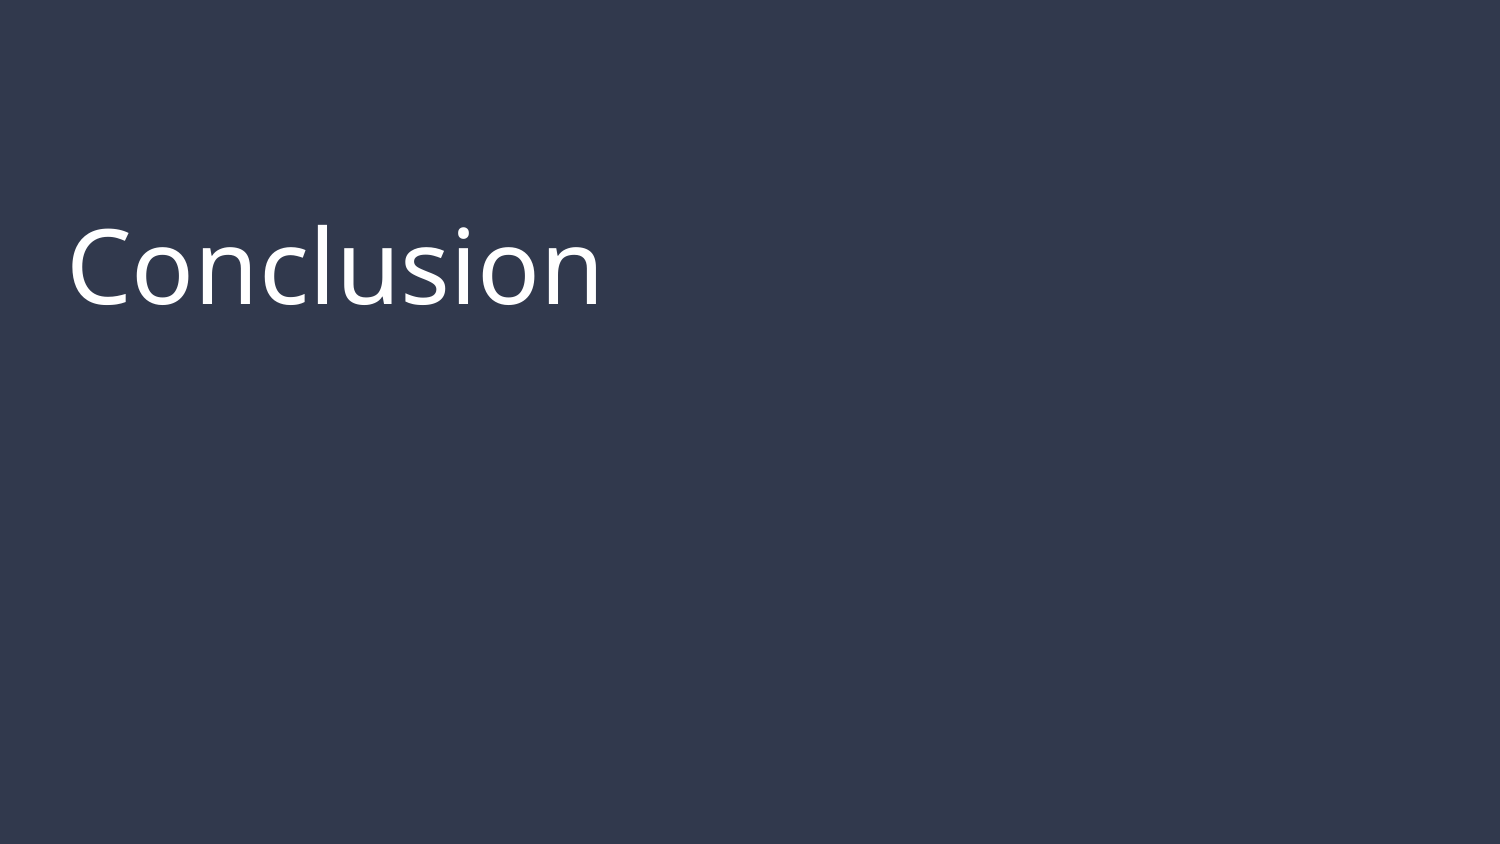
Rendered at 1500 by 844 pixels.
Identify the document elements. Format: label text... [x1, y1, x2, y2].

title Conclusion [51, 136, 927, 341]
